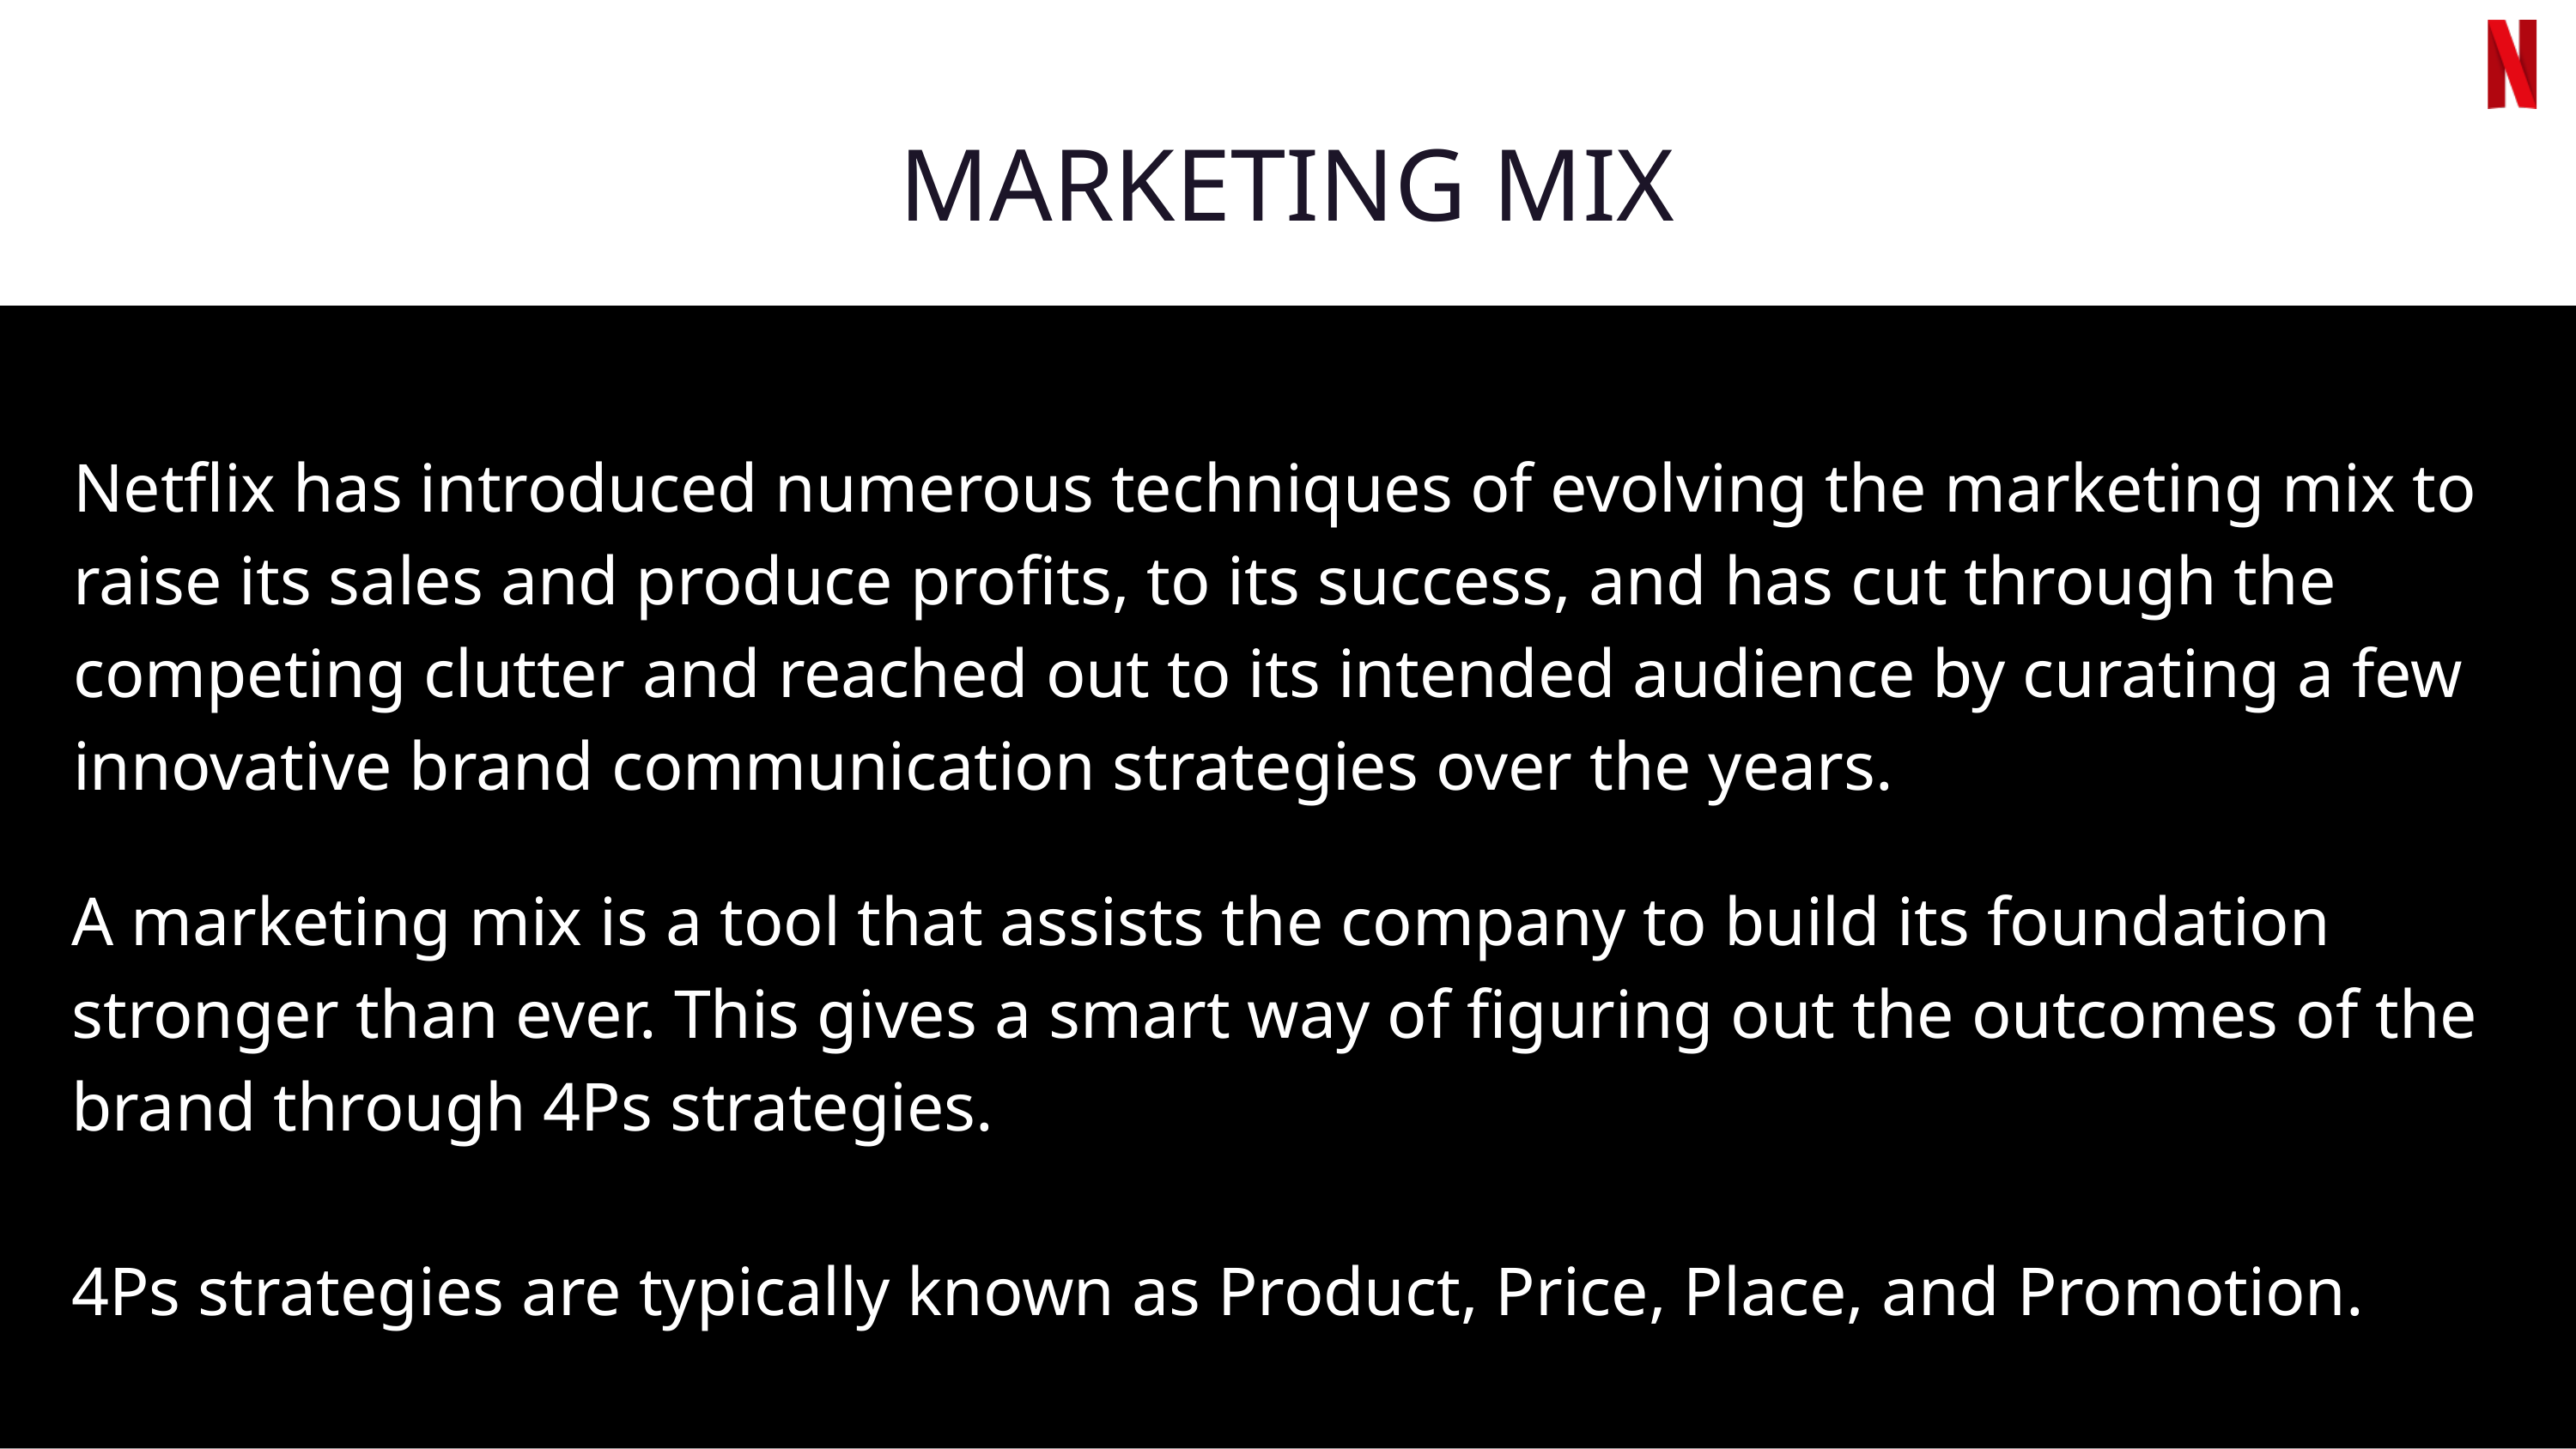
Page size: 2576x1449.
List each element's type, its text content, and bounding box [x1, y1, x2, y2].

text_box [2488, 20, 2537, 109]
text_box A marketing mix is a tool that assists the company to build its foundation stronger than ever. This gives a smart way of figuring out the outcomes of the brand through 4Ps strategies. 4Ps strategies are typically known as Product, Price, Place, and Promotion. [71, 865, 2503, 1330]
text_box MARKETING MIX [801, 102, 1773, 241]
text_box Netflix has introduced numerous techniques of evolving the marketing mix to raise its sales and produce profits, to its success, and has cut through the competing clutter and reached out to its intended audience by curating a few innovative brand communication strategies over the years. [73, 433, 2503, 803]
text_box [0, 306, 2576, 1449]
